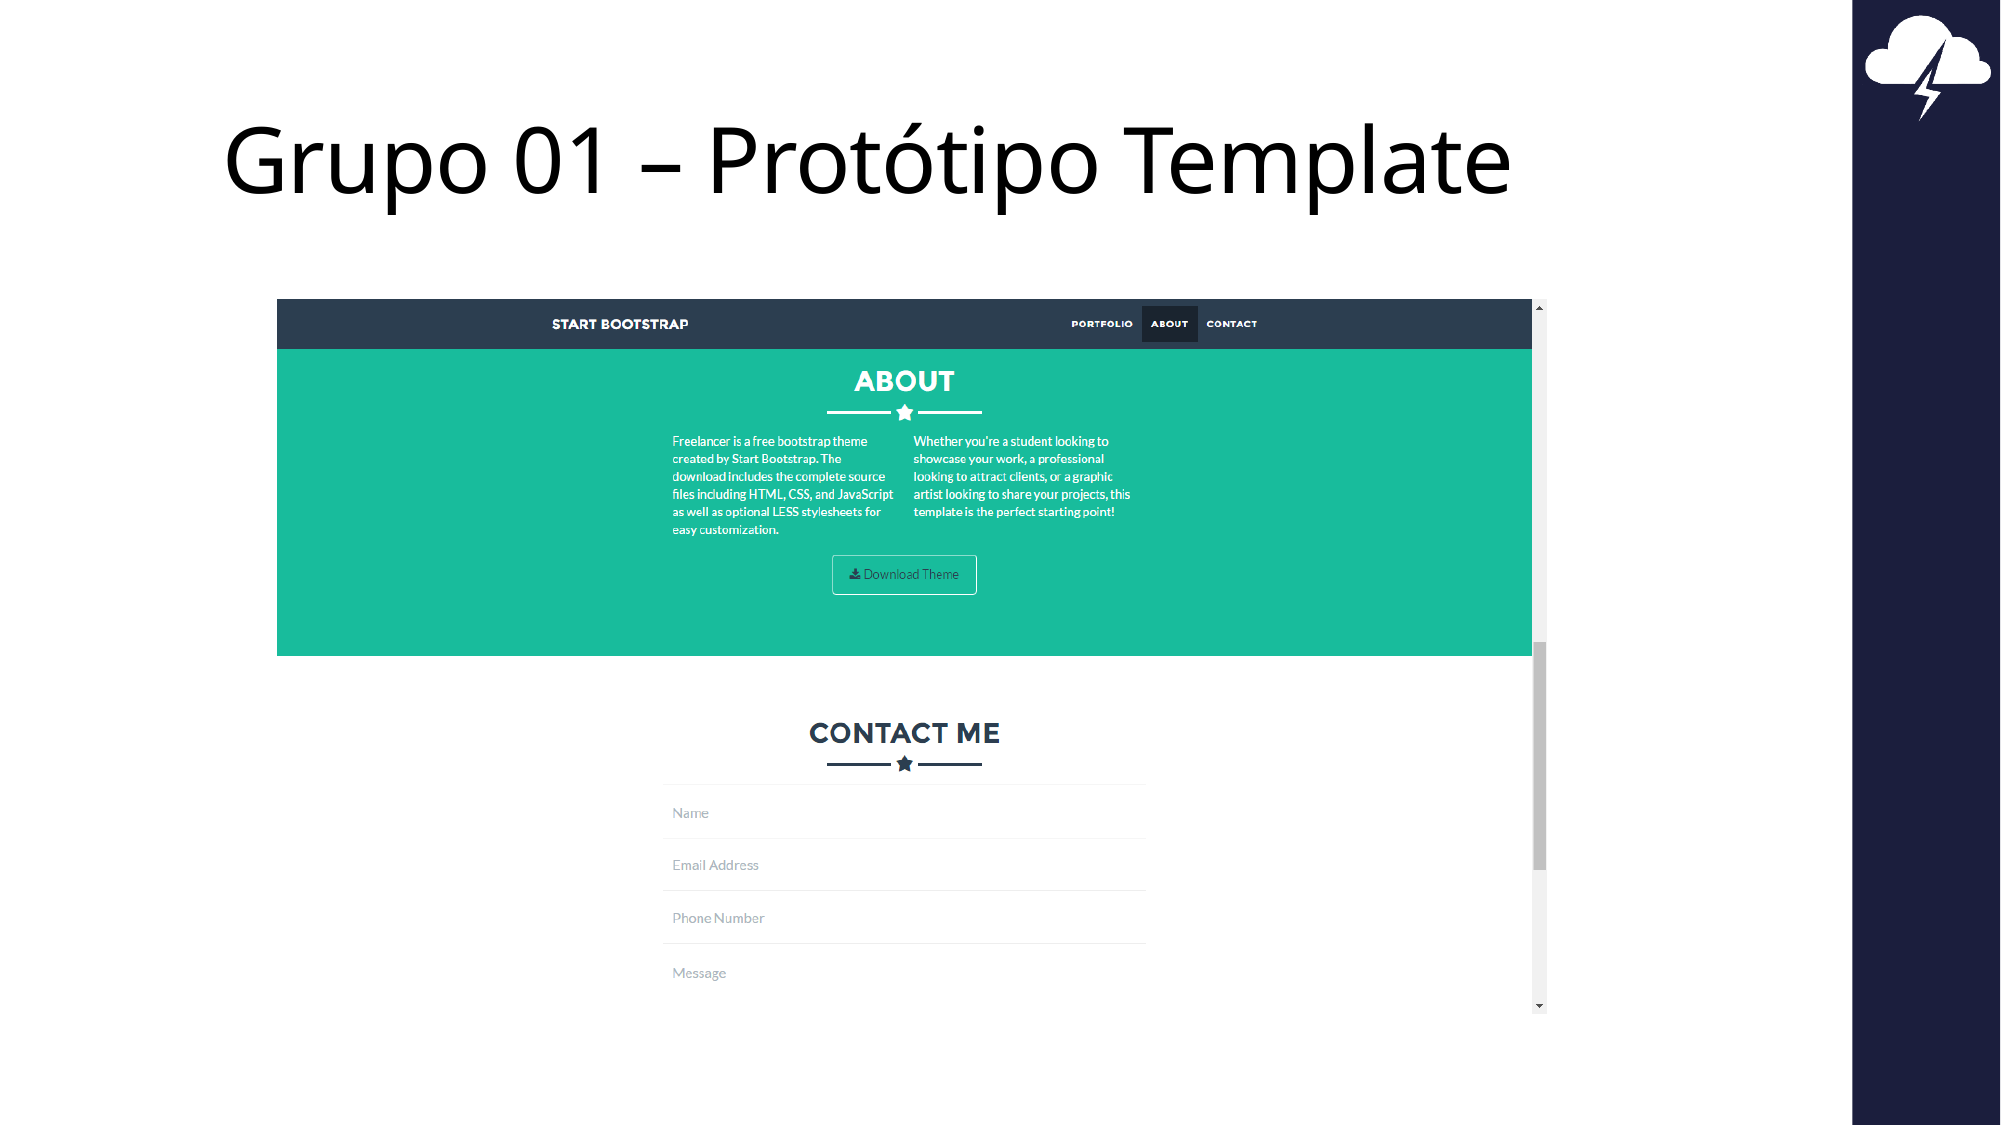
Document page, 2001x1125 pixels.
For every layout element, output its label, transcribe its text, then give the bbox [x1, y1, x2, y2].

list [276, 299, 1548, 1015]
title Grupo 01 – Protótipo Template [207, 68, 1797, 221]
picture [1861, 11, 1993, 126]
